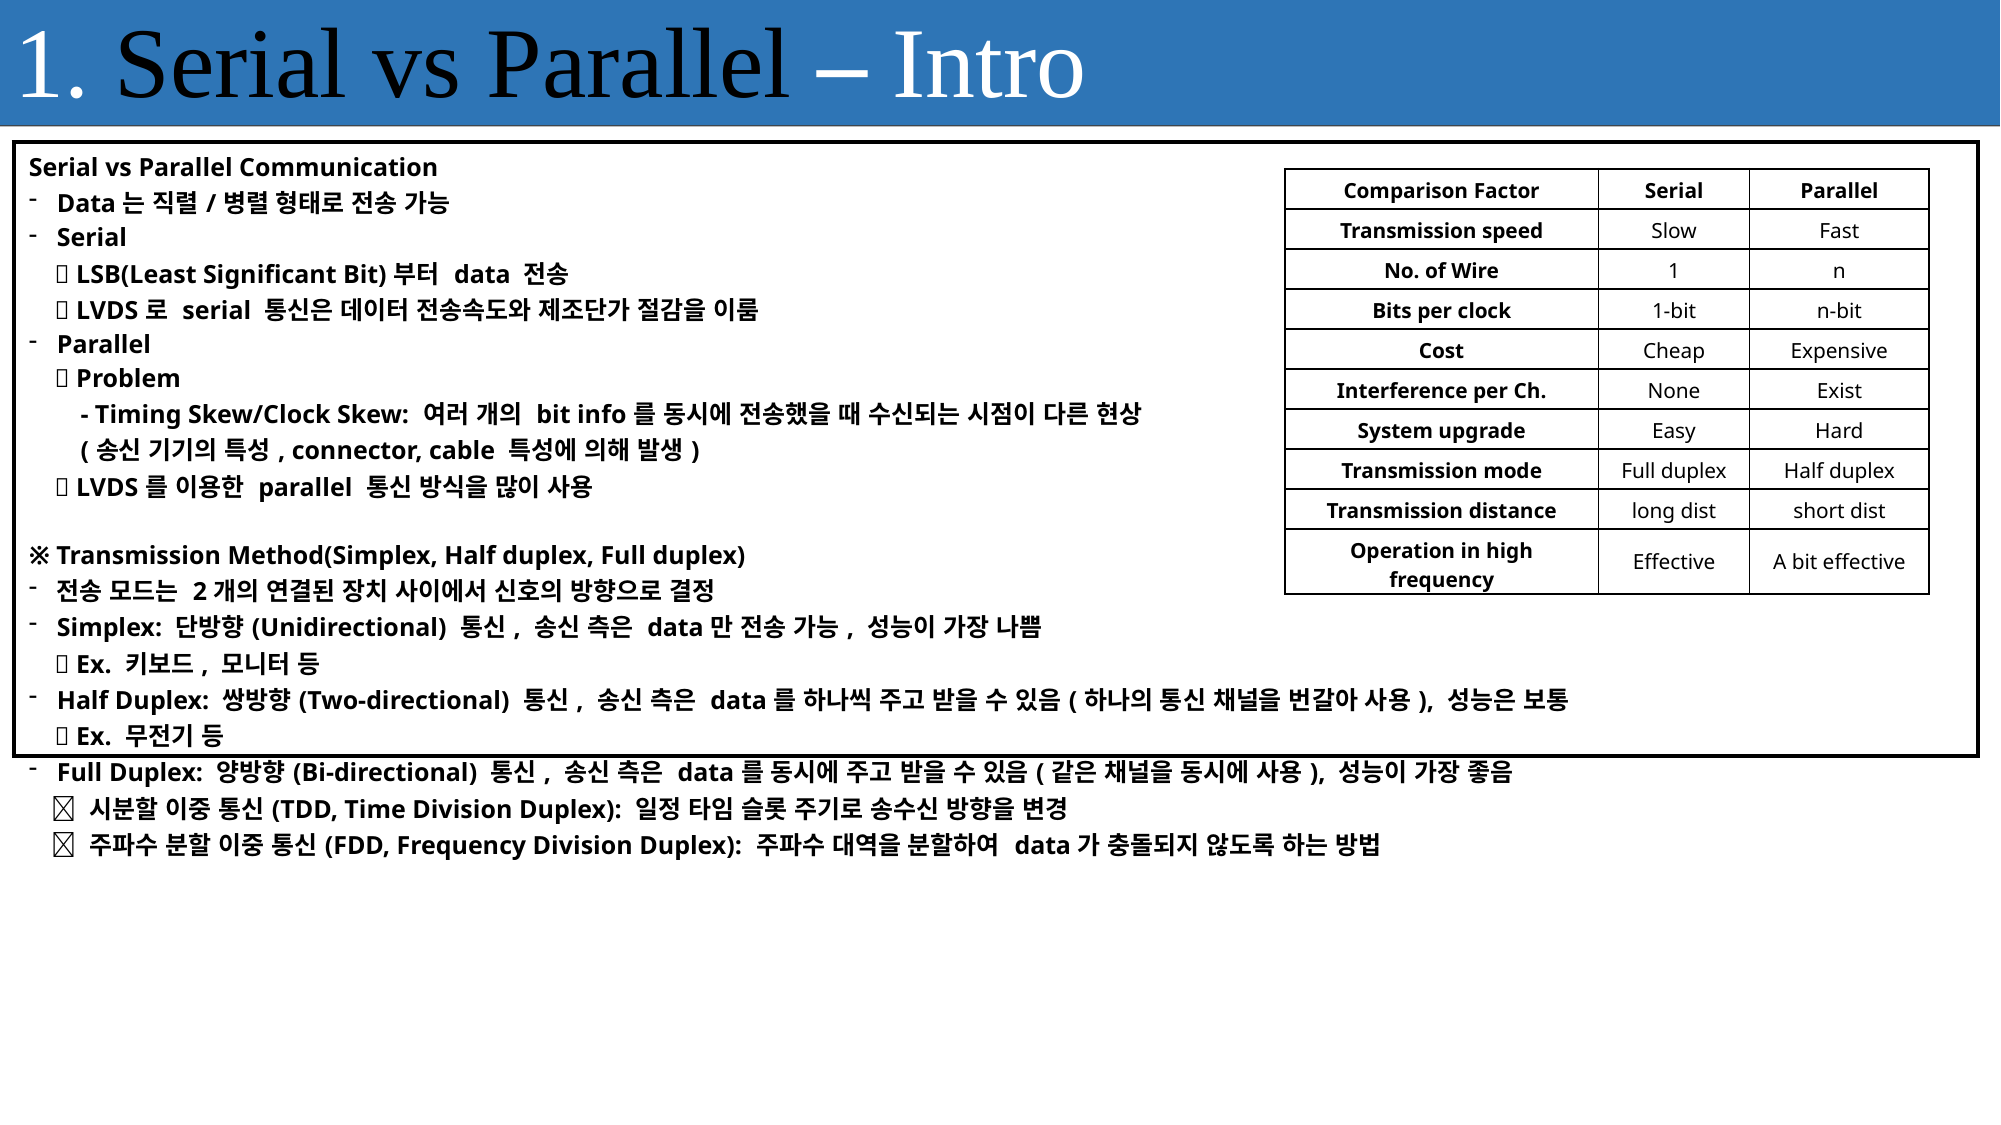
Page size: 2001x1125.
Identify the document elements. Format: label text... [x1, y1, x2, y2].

table_cell short dist [1750, 490, 1928, 528]
table_cell Cheap [1599, 330, 1749, 368]
table_cell System upgrade [1286, 410, 1598, 448]
table_cell Slow [1599, 210, 1749, 248]
table_cell Interference per Ch. [1286, 370, 1598, 408]
table_cell Half duplex [1750, 450, 1928, 488]
table_cell No. of Wire [1286, 250, 1598, 288]
table_cell Fast [1750, 210, 1928, 248]
table_cell Expensive [1750, 330, 1928, 368]
table_cell Easy [1599, 410, 1749, 448]
text_box 1. Serial vs Parallel – Intro [0, 0, 2000, 126]
table_cell A bit effective [1750, 530, 1928, 593]
table_header Parallel [1750, 170, 1928, 208]
table_cell Full duplex [1599, 450, 1749, 488]
table_cell Cost [1286, 330, 1598, 368]
table_cell n-bit [1750, 290, 1928, 328]
table_header Serial [1599, 170, 1749, 208]
table_cell 1-bit [1599, 290, 1749, 328]
table_cell Transmission distance [1286, 490, 1598, 528]
table_cell None [1599, 370, 1749, 408]
table_cell 1 [1599, 250, 1749, 288]
table_cell Effective [1599, 530, 1749, 593]
table_cell n [1750, 250, 1928, 288]
table_cell Transmission speed [1286, 210, 1598, 248]
table_header Comparison Factor [1286, 170, 1598, 208]
table_header Serial vs Parallel Communication Data는 직렬/병렬 형태로 전송 가능 Serial  LSB(Least Significant Bit)부터 data 전송  LVDS로 serial 통신은 데이터 전송속도와 제조단가 절감을 이룸 Parallel  Problem - Timing Skew/Clock Skew: 여러 개의 bit info를 동시에 전송했을 때 수신되는 시점이 다른 현상 (송신 기기의 특성, connector, cable 특성에 의해 발생)  LVDS를 이용한 parallel 통신 방식을 많이 사용 ※ Transmission Method(Simplex, Half duplex, Full duplex) 전송 모드는 2개의 연결된 장치 사이에서 신호의 방향으로 결정 Simplex: 단방향(Unidirectional) 통신, 송신 측은 data만 전송 가능, 성능이 가장 나쁨  Ex. 키보드, 모니터 등 Half Duplex: 쌍방향(Two-directional) 통신, 송신 측은 data를 하나씩 주고 받을 수 있음(하나의 통신 채널을 번갈아 사용), 성능은 보통  Ex. 무전기 등 Full Duplex: 양방향(Bi-directional) 통신, 송신 측은 data를 동시에 주고 받을 수 있음(같은 채널을 동시에 사용), 성능이 가장 좋음  시분할 이중 통신(TDD, Time Division Duplex): 일정 타임 슬롯 주기로 송수신 방향을 변경  주파수 분할 이중 통신(FDD, Frequency Division Duplex): 주파수 대역을 분할하여 data가 충돌되지 않도록 하는 방법 [16, 144, 1976, 754]
table_cell Exist [1750, 370, 1928, 408]
table_cell long dist [1599, 490, 1749, 528]
table_cell Bits per clock [1286, 290, 1598, 328]
table_cell Hard [1750, 410, 1928, 448]
table_cell Transmission mode [1286, 450, 1598, 488]
table_cell Operation in high frequency [1286, 530, 1598, 593]
